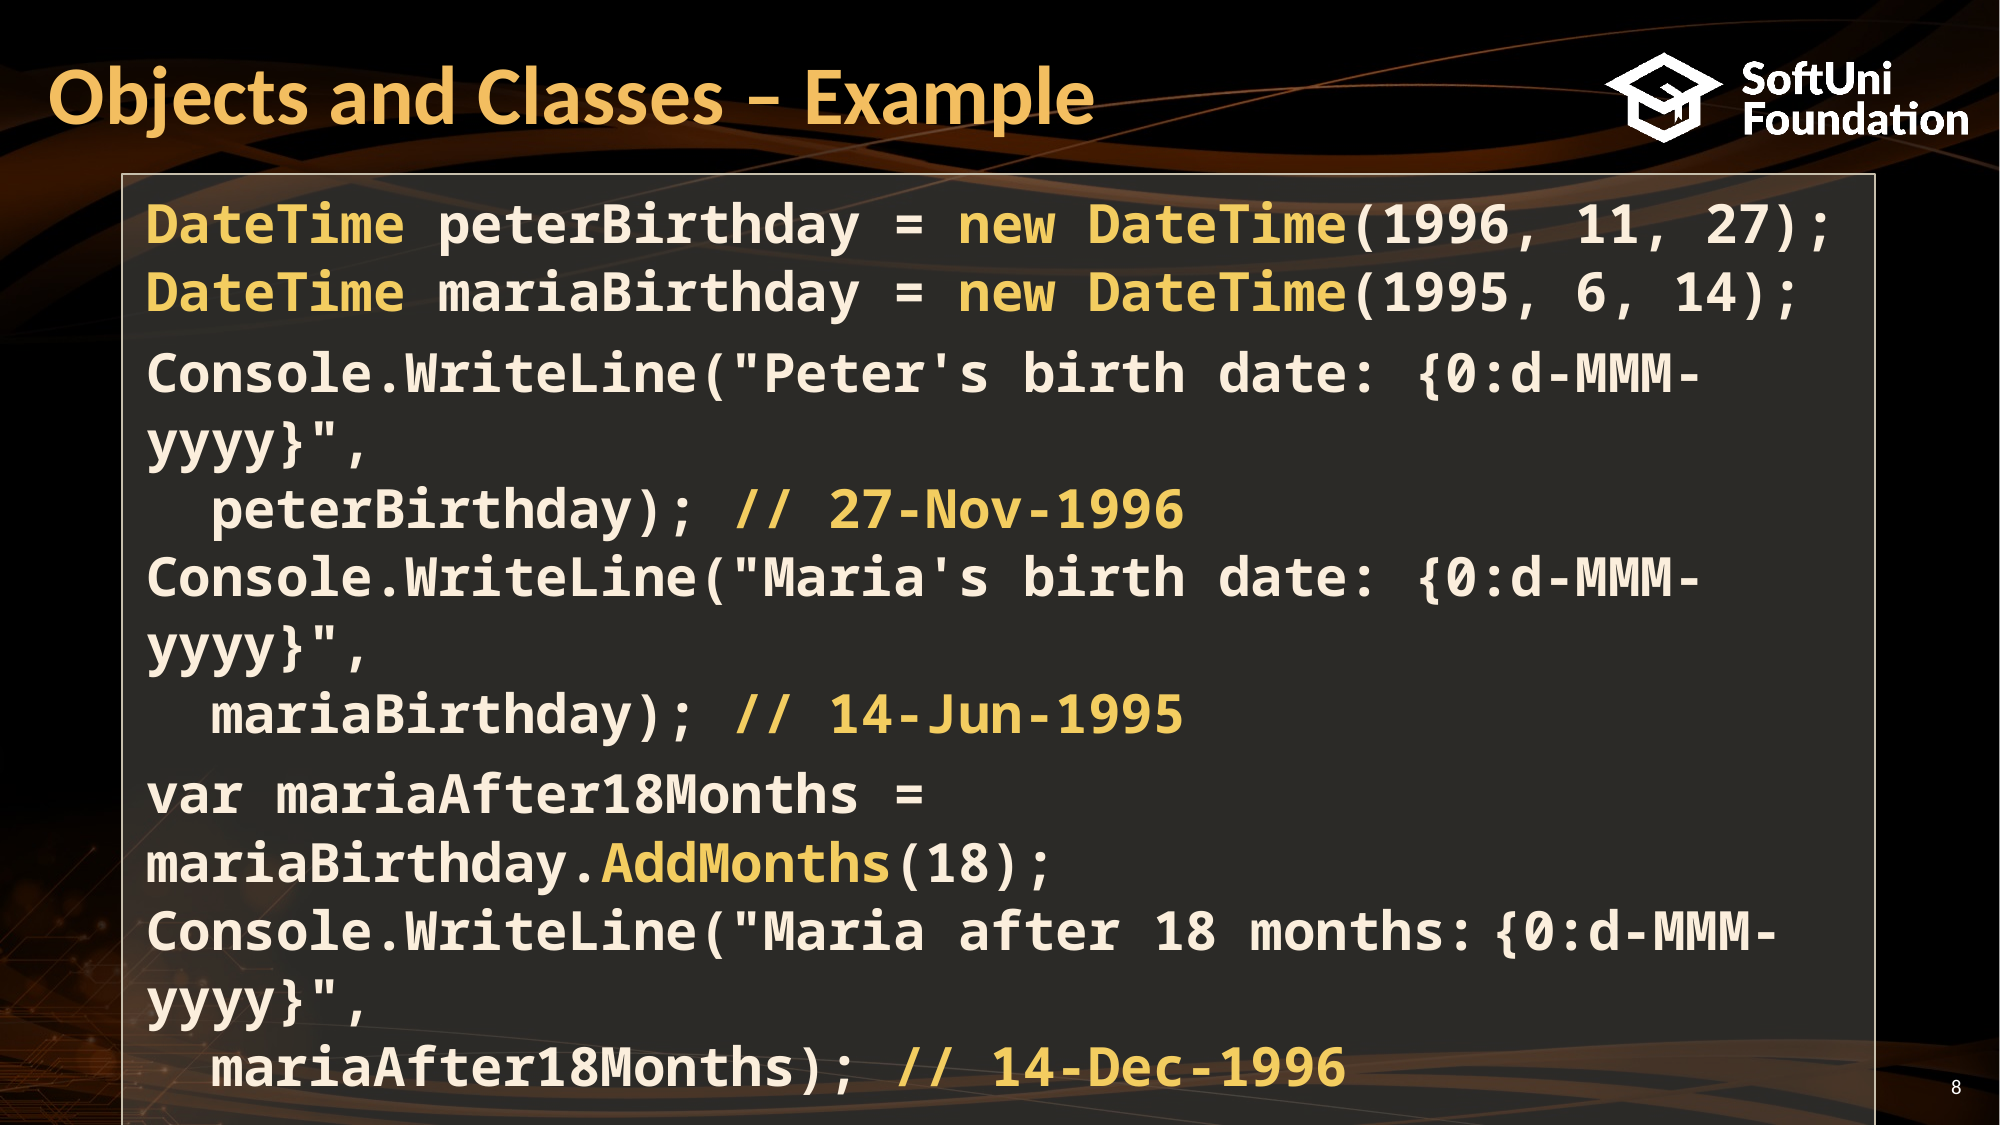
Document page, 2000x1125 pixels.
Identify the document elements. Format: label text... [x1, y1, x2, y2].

slide_number 8 [1897, 1070, 1968, 1103]
title Objects and Classes – Example [30, 6, 1602, 189]
text_box DateTime peterBirthday = new DateTime(1996, 11, 27); DateTime mariaBirthday = new DateTime(1995, 6, 14); Console.WriteLine("Peter's birth date: {0:d-MMM-yyyy}", peterBirthday); // 27-Nov-1996 Console.WriteLine("Maria's birth date: {0:d-MMM-yyyy}", mariaBirthday); // 14-Jun-1995 var mariaAfter18Months = mariaBirthday.AddMonths(18); Console.WriteLine("Maria after 18 months: {0:d-MMM-yyyy}", mariaAfter18Months); // 14-Dec-1996 TimeSpan ageDiff = peterBirthday.Subtract(mariaBirthday); Console.WriteLine("Maria older than Peter by: {0} days", ageDiff.Days); // 532 days [122, 173, 1875, 1125]
picture [0, 0, 2000, 1125]
